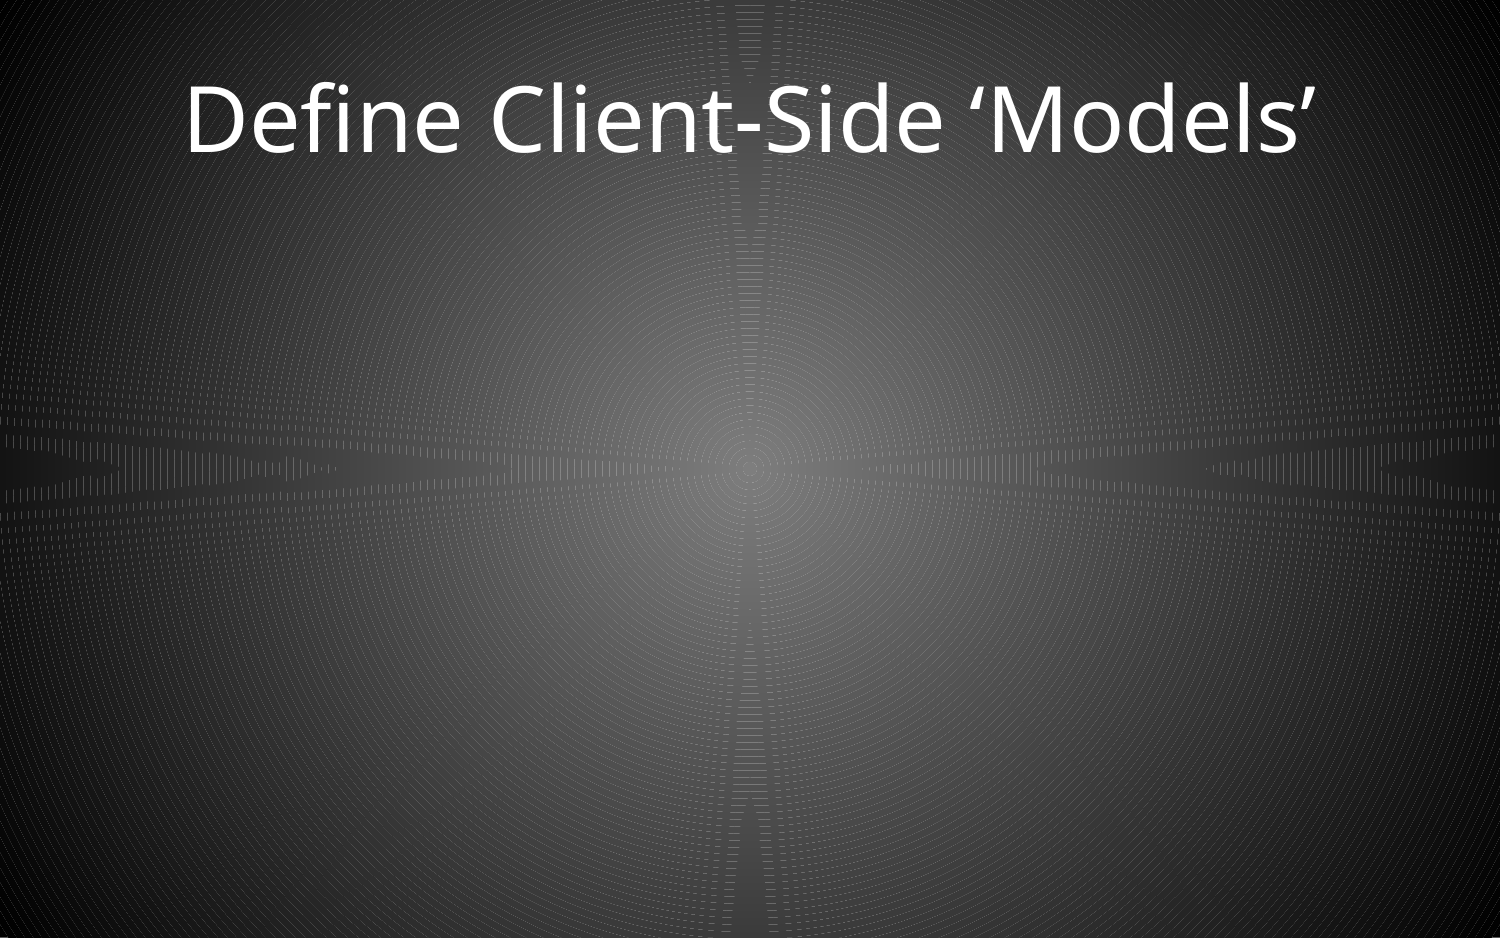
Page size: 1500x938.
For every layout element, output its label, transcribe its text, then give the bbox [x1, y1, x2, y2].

title Define Client-Side ‘Models’ [75, 37, 1425, 194]
